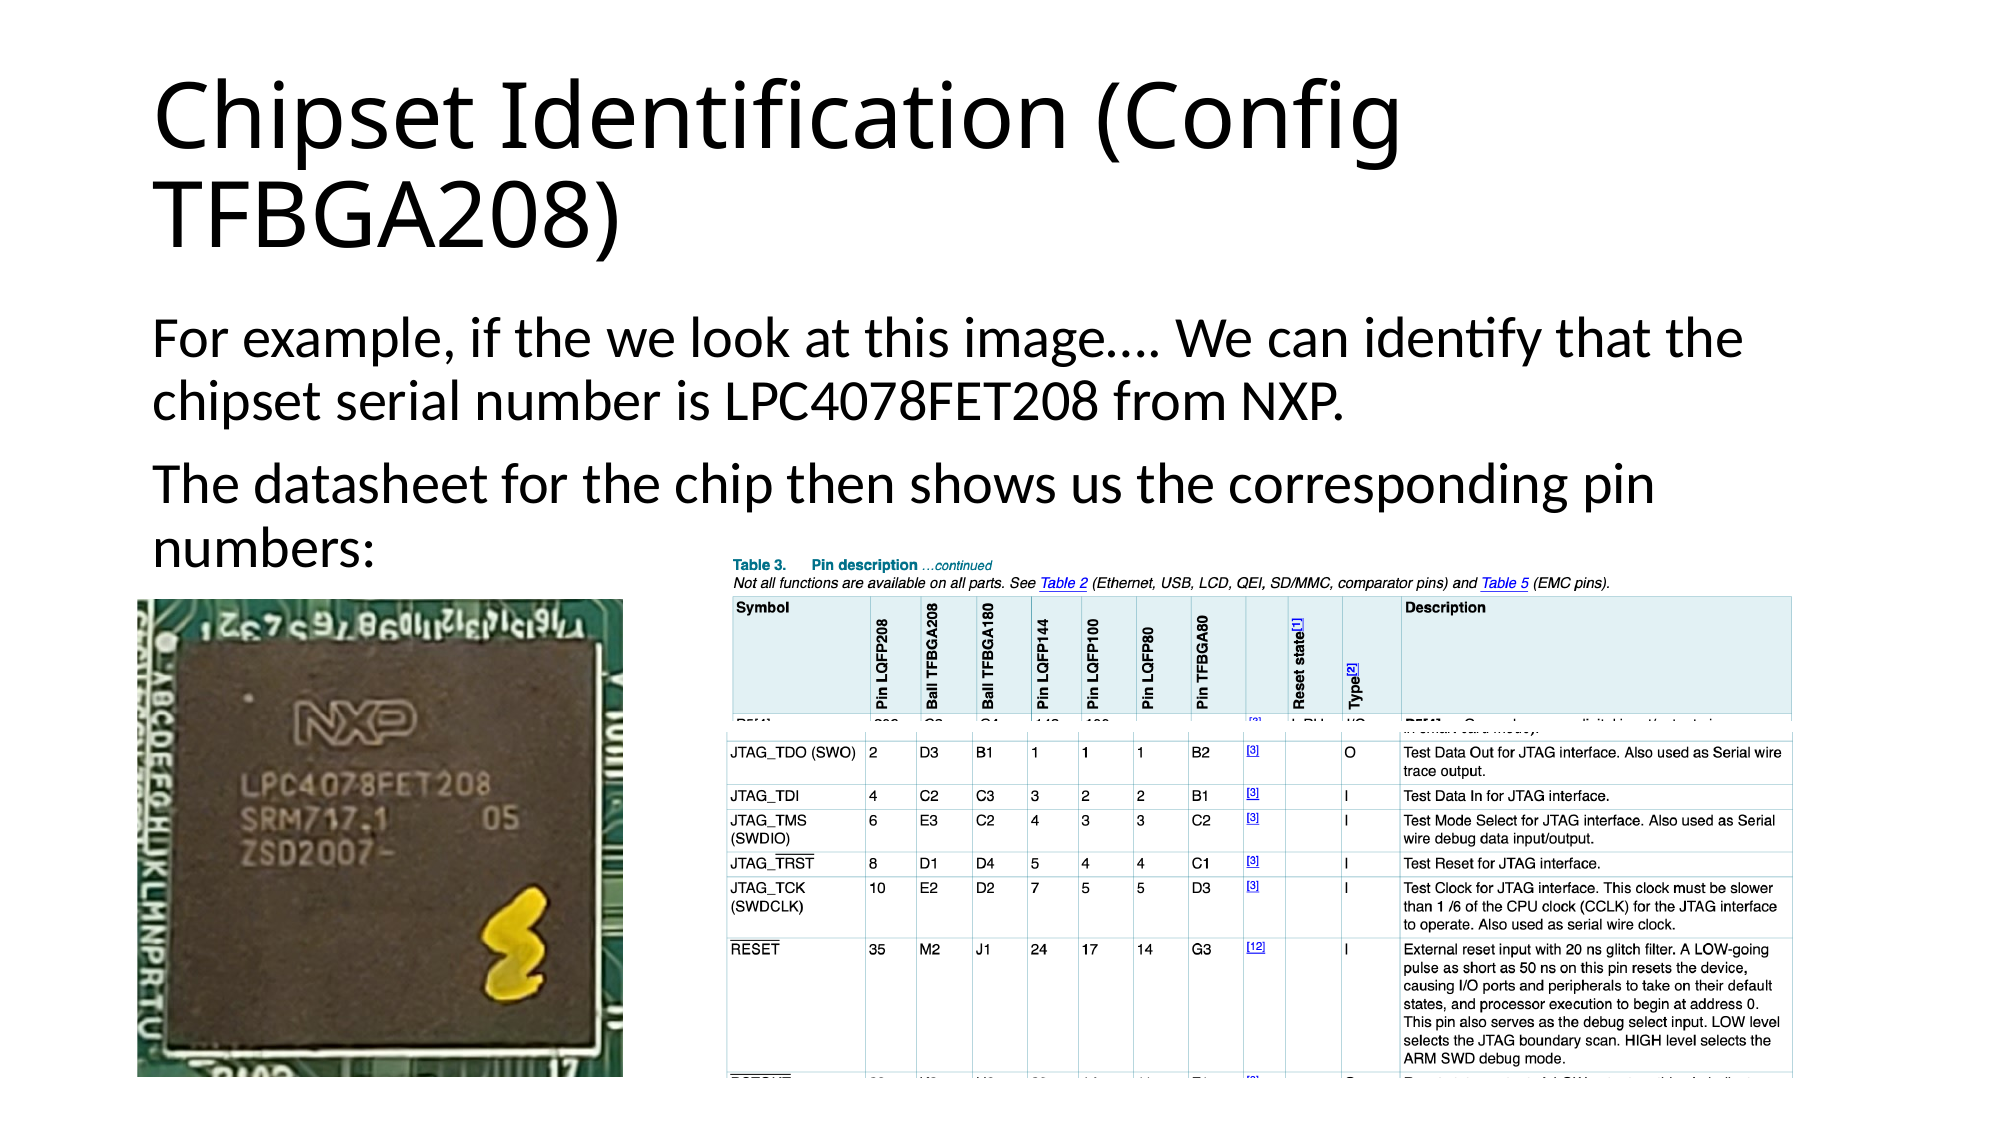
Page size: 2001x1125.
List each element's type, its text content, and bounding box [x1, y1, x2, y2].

title Chipset Identification (Config TFBGA208) [137, 59, 1863, 278]
picture [720, 732, 1797, 1078]
list For example, if the we look at this image…. We can identify that the chipset serial number is LPC4078FET208 from NXP. The datasheet for the chip then shows us the corresponding pin numbers: [137, 299, 1863, 1014]
picture [730, 553, 1797, 721]
picture [137, 599, 623, 1077]
